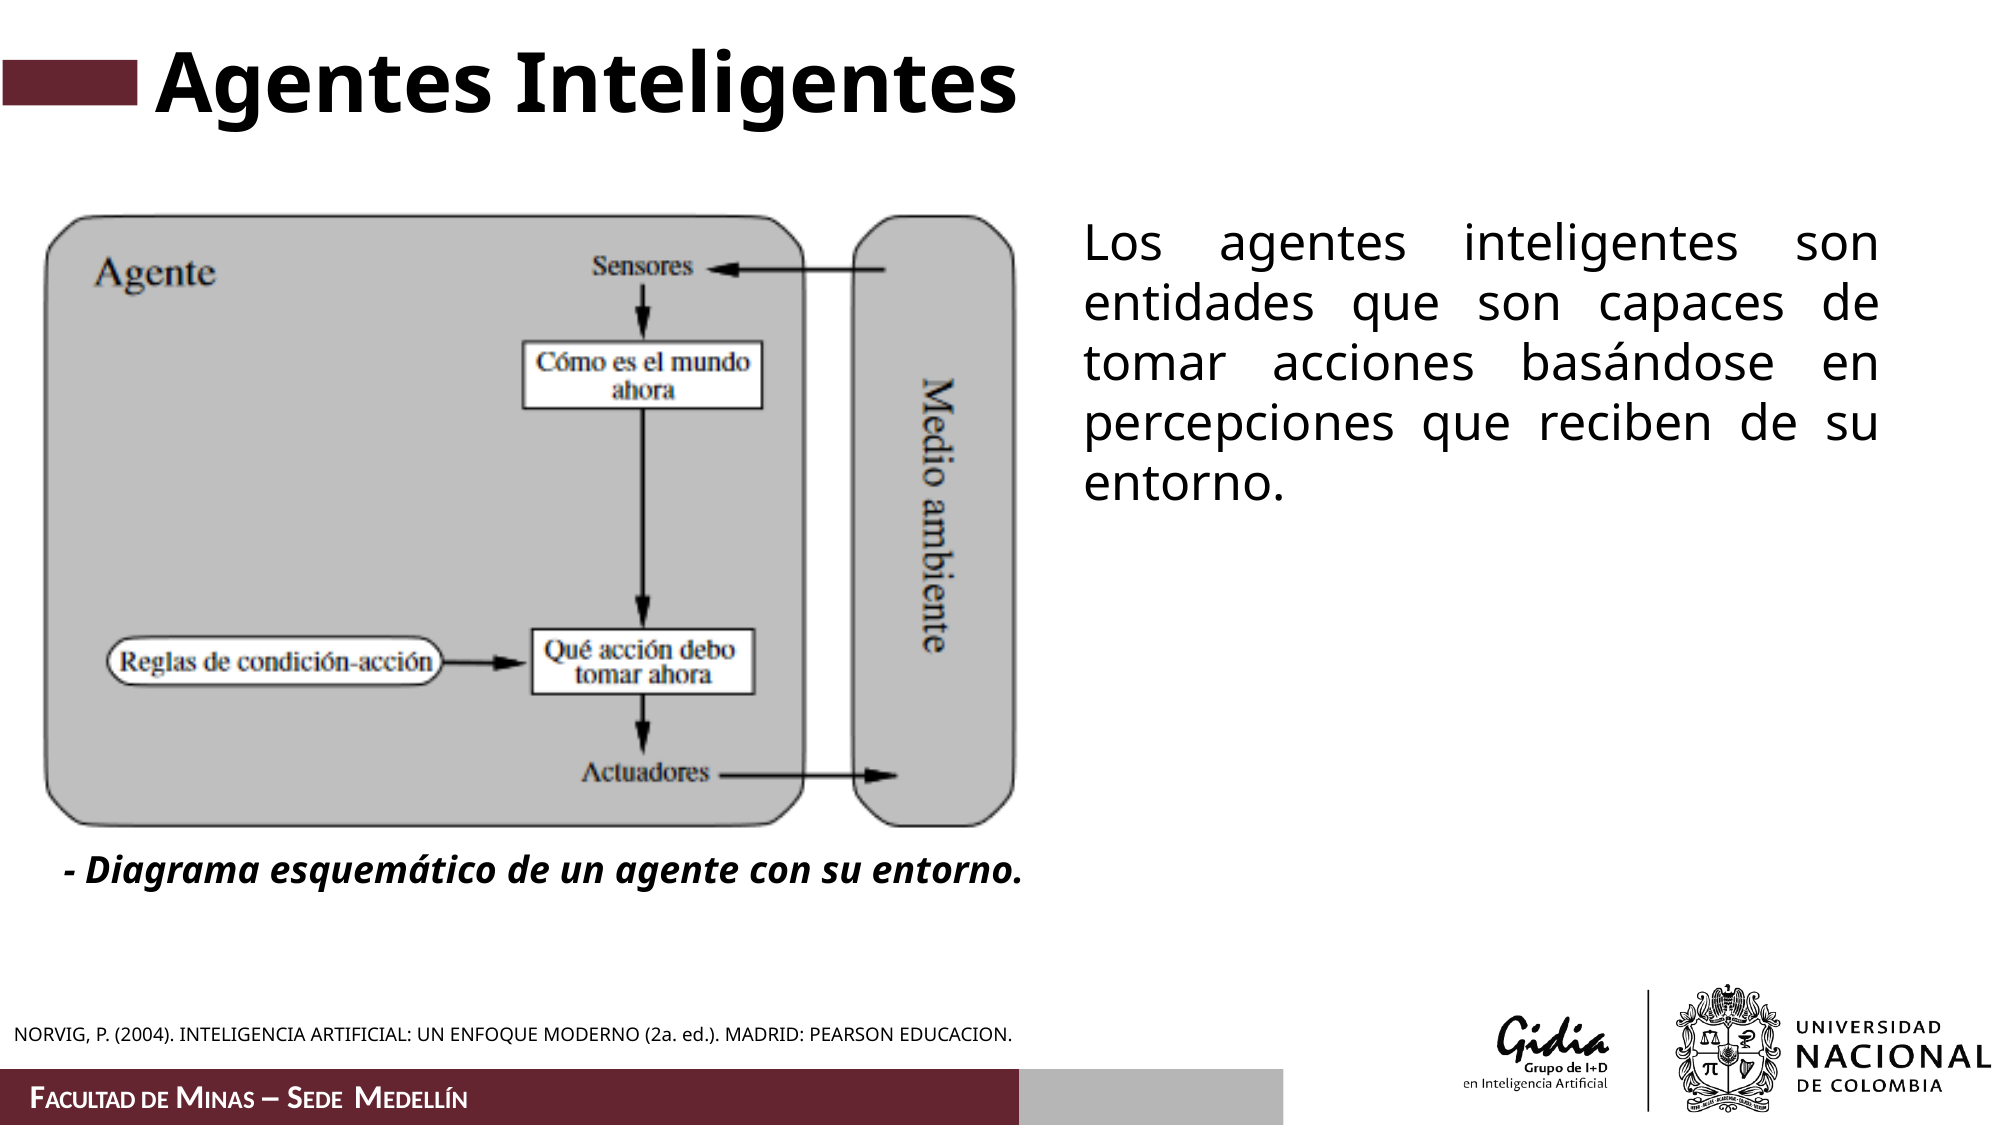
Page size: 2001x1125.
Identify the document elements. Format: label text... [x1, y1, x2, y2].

list Los agentes inteligentes son entidades que son capaces de tomar acciones basándose en percepciones que reciben de su entorno. [1083, 210, 1882, 849]
text_box NORVIG, P. (2004). INTELIGENCIA ARTIFICIAL: UN ENFOQUE MODERNO (2a. ed.). MADRID: PEARSON EDUCACION. [0, 996, 1159, 1057]
text_box - Diagrama esquemático de un agente con su entorno. [48, 838, 1110, 899]
picture [1463, 983, 1992, 1113]
picture [19, 211, 1032, 841]
title Agentes Inteligentes [154, 28, 1624, 217]
